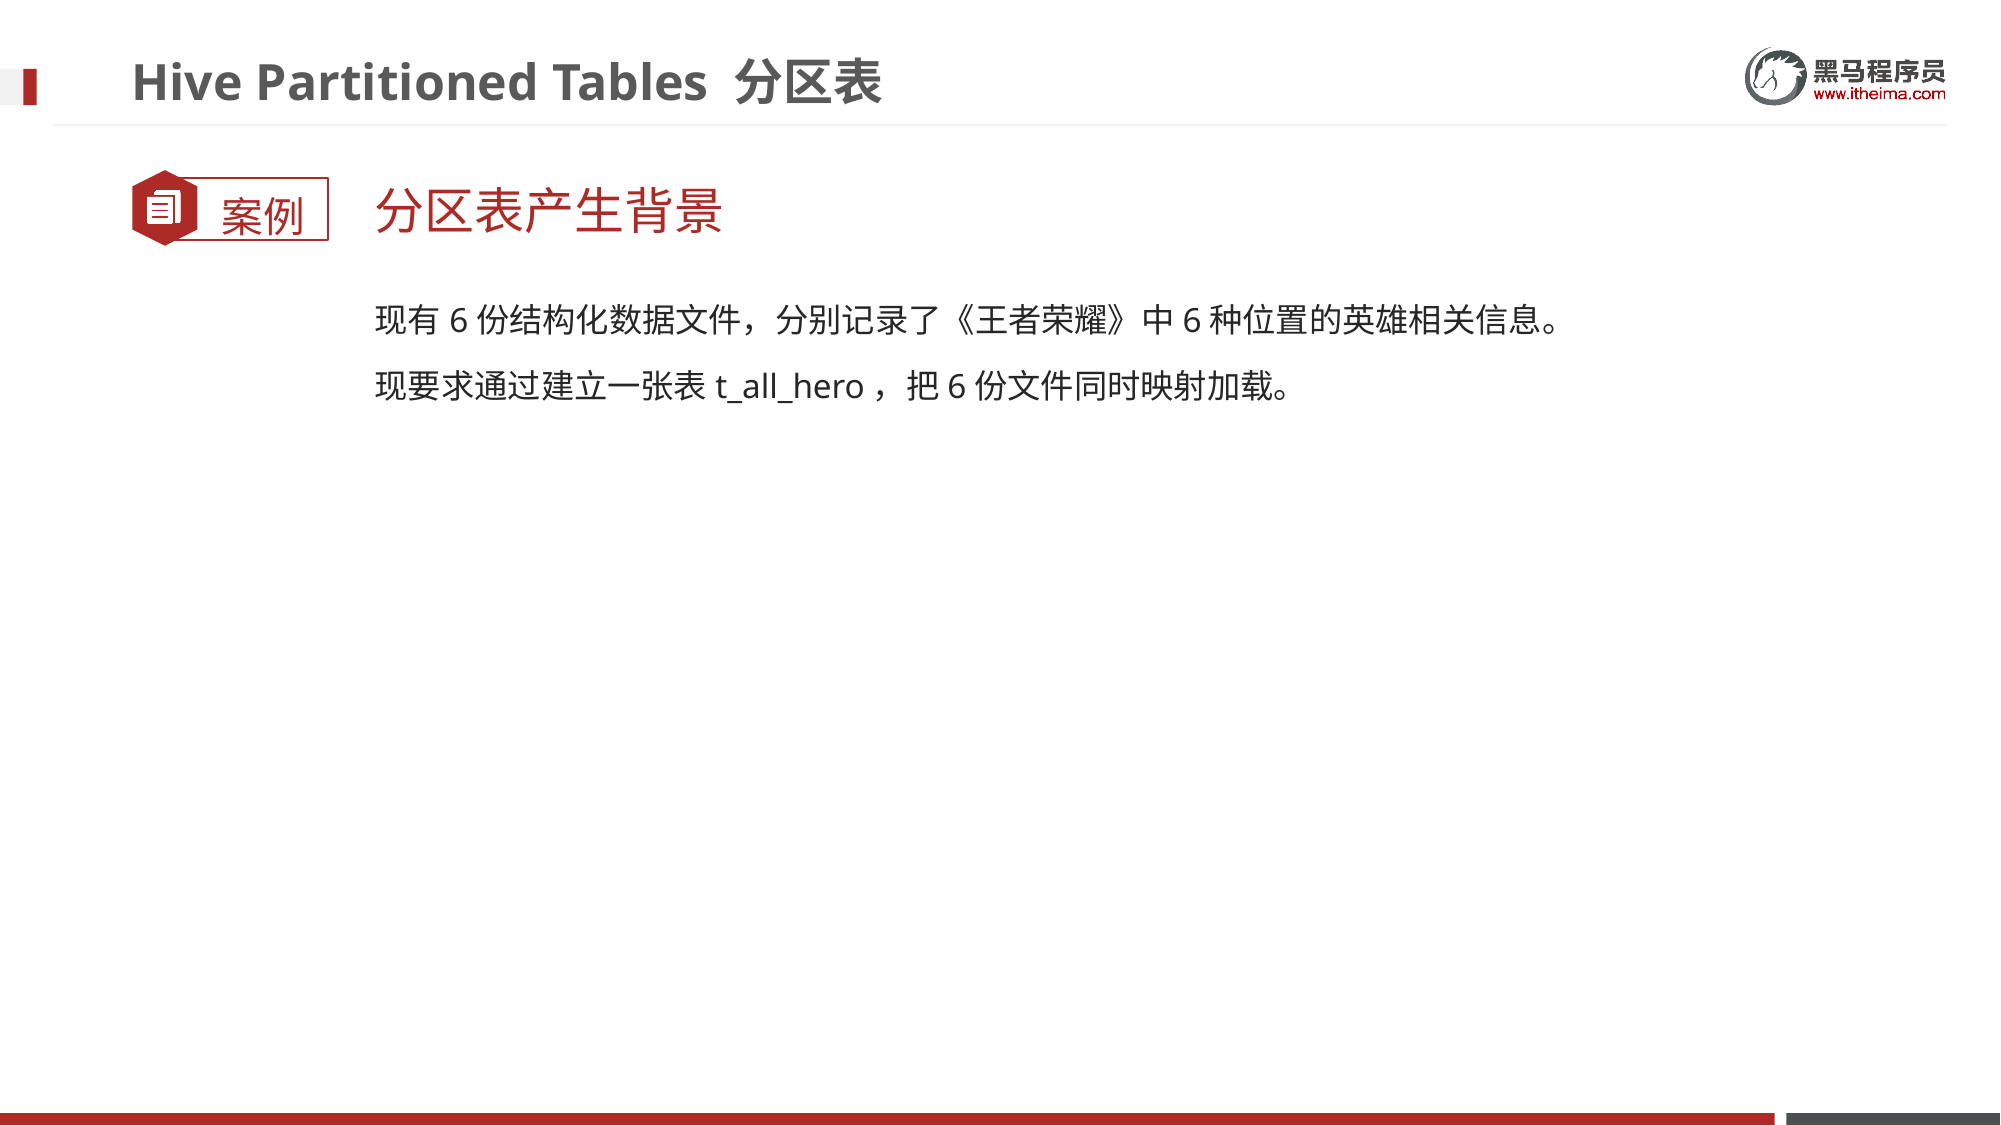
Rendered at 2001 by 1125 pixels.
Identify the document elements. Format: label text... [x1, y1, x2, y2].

picture [147, 190, 181, 224]
list 现有6份结构化数据文件，分别记录了《王者荣耀》中6种位置的英雄相关信息。 现要求通过建立一张表t_all_hero，把6份文件同时映射加载。 [360, 271, 1872, 964]
title Hive Partitioned Tables 分区表 [116, 38, 1556, 124]
picture [1744, 46, 1946, 106]
list 分区表产生背景 [360, 166, 1872, 252]
